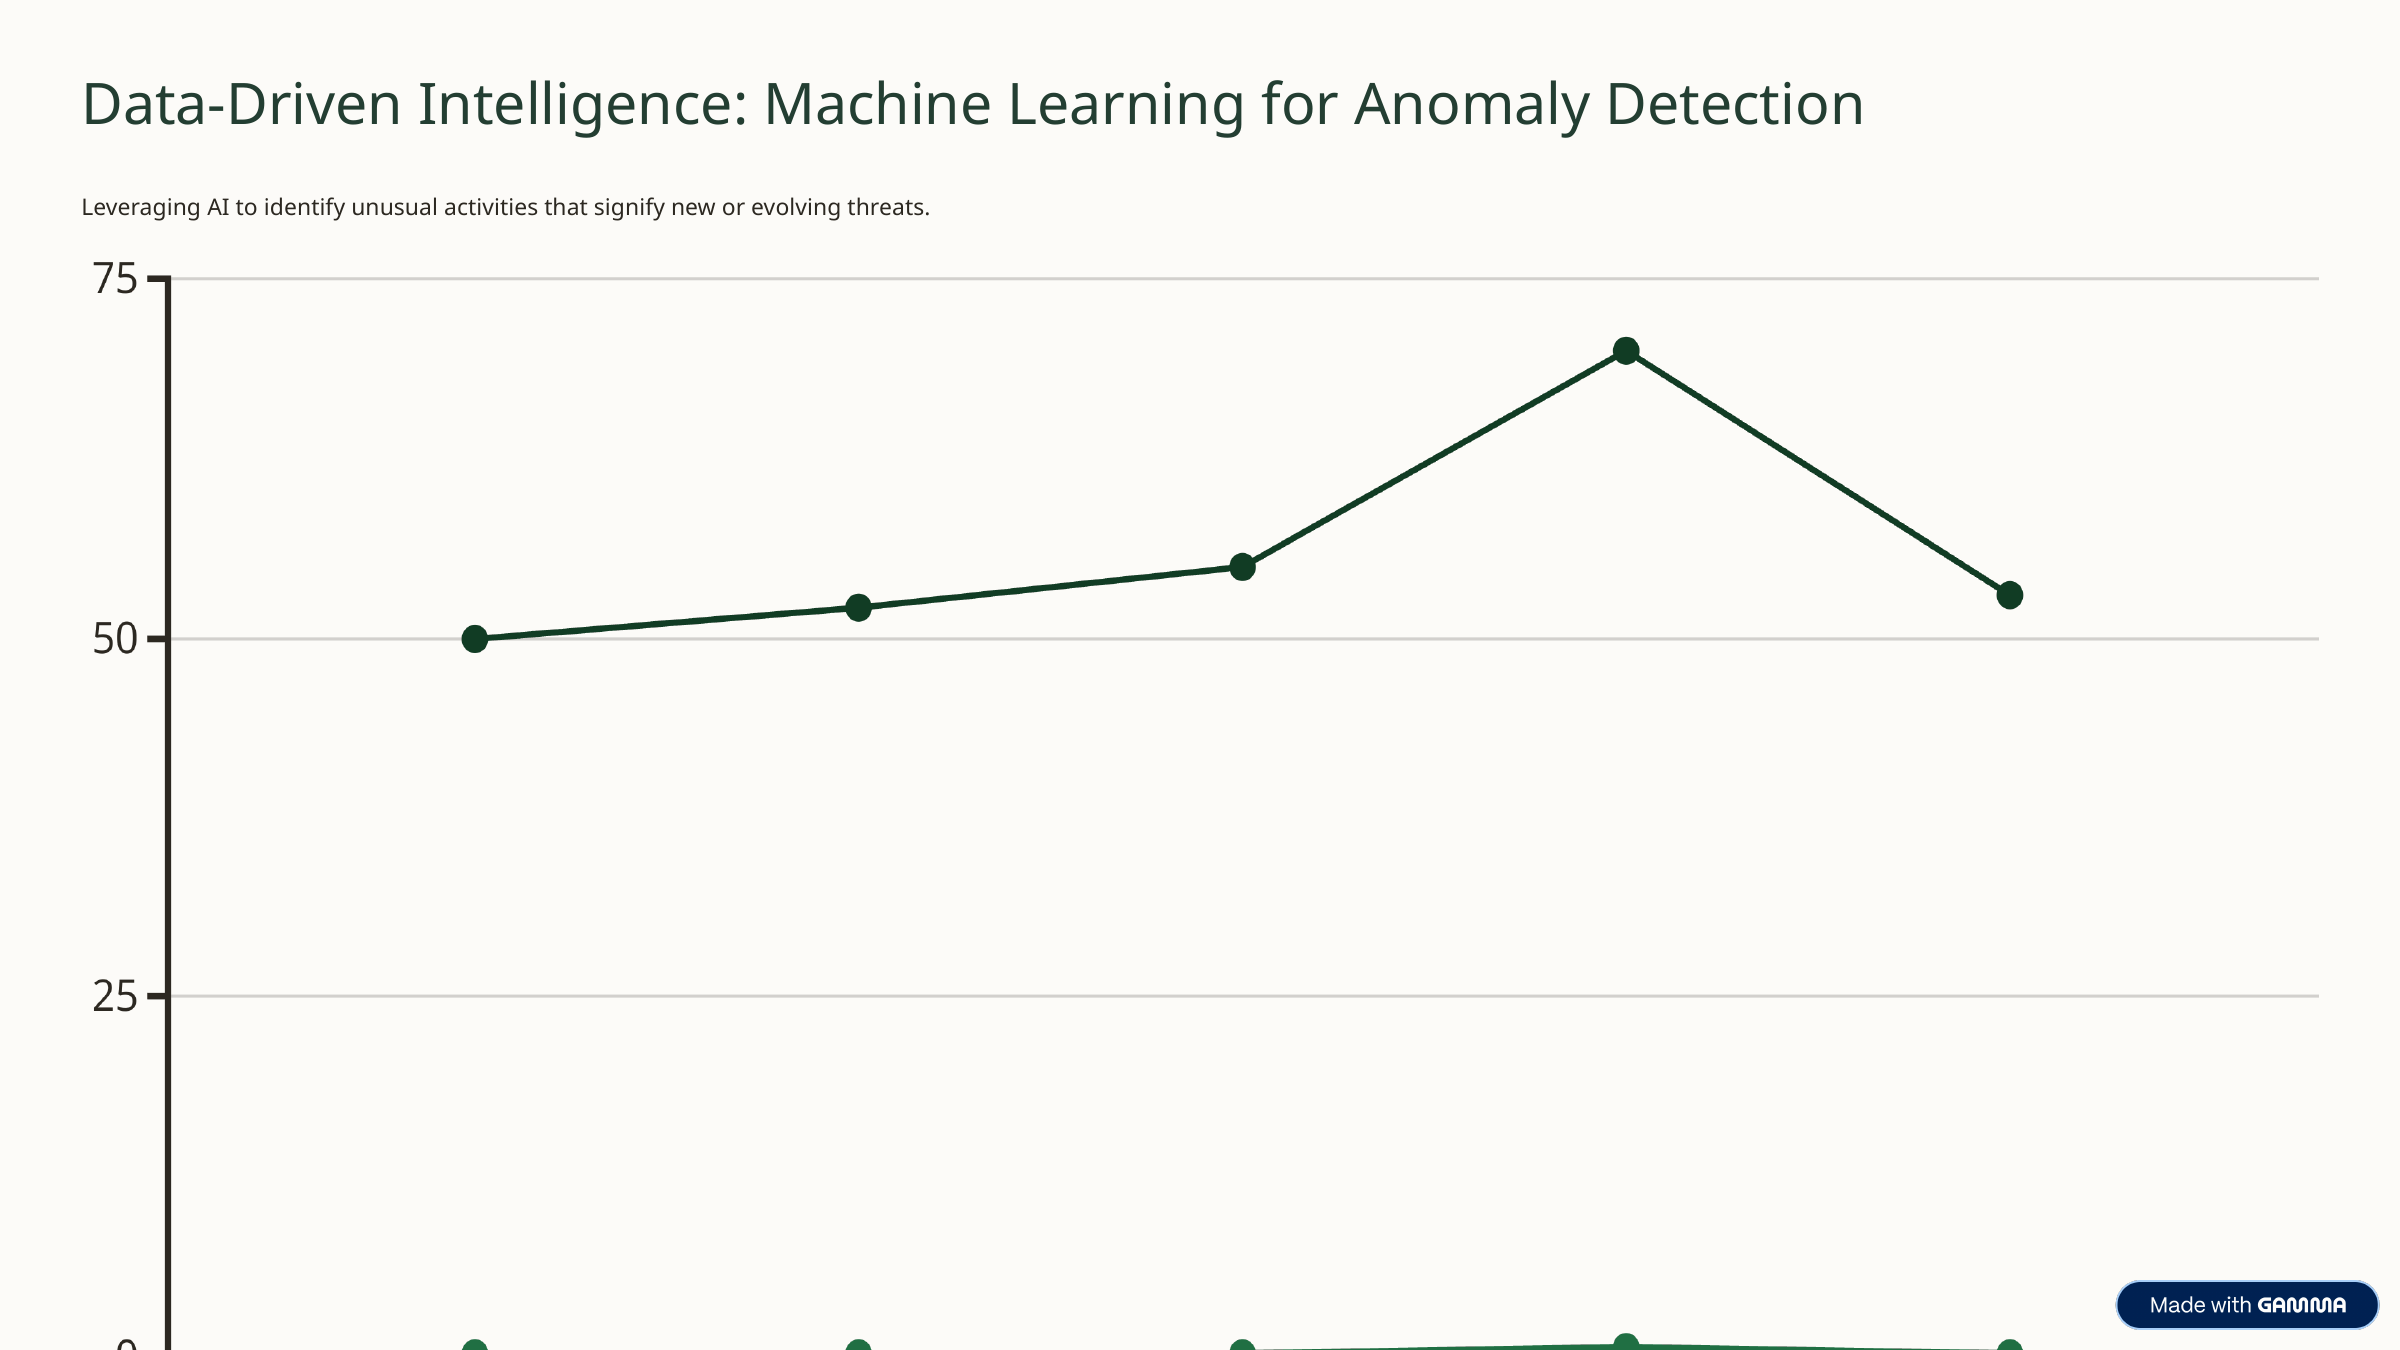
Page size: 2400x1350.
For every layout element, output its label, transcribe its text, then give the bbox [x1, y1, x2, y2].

text_box Data-Driven Intelligence: Machine Learning for Anomaly Detection [81, 64, 1822, 137]
text_box Leveraging AI to identify unusual activities that signify new or evolving threats. [81, 183, 2319, 221]
picture [81, 246, 2389, 1350]
